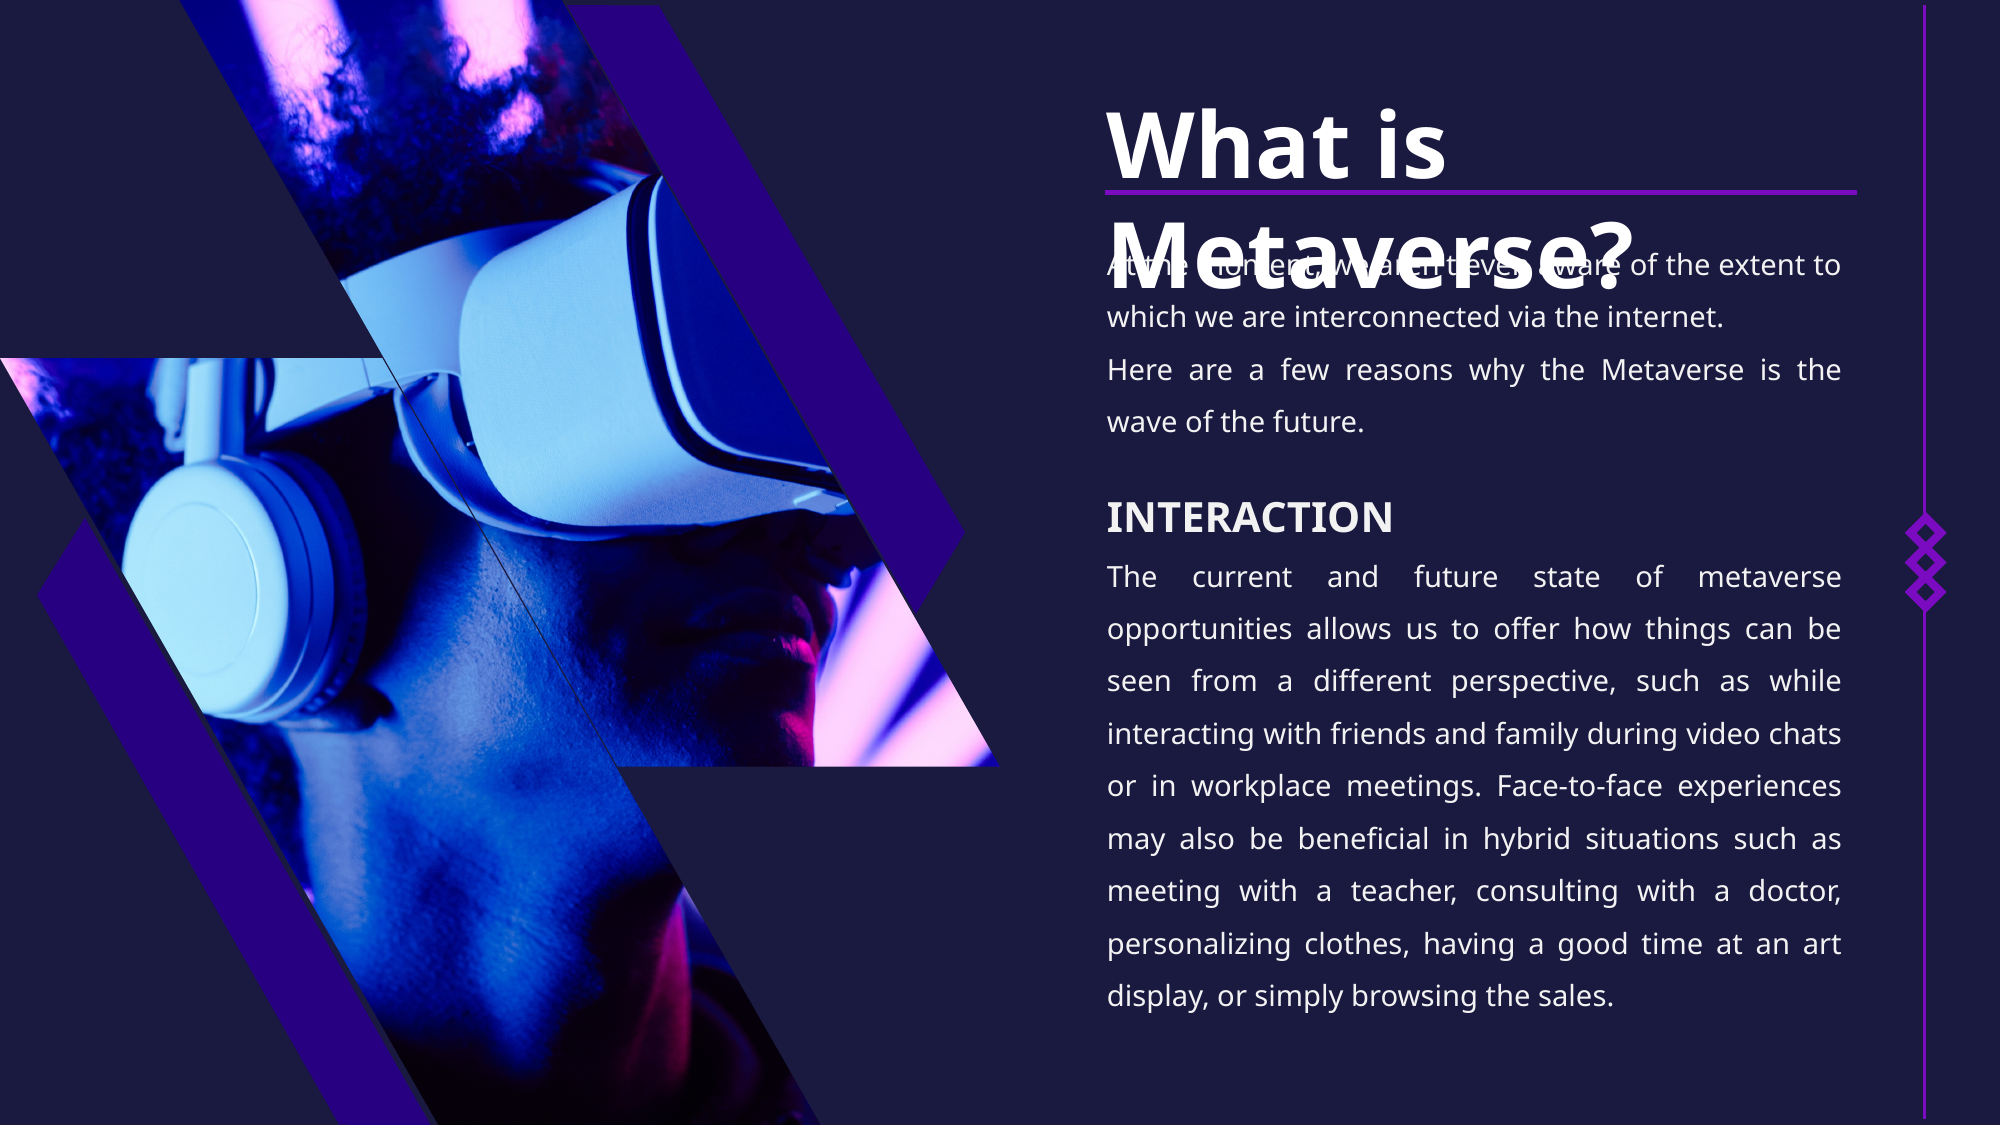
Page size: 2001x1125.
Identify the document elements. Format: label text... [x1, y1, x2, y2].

picture [0, 0, 1000, 1125]
text_box At the moment, we aren't even aware of the extent to which we are interconnected via the internet. Here are a few reasons why the Metaverse is the wave of the future. [1092, 315, 1858, 446]
text_box What is Metaverse? [1092, 79, 1934, 315]
text_box INTERACTION The current and future state of metaverse opportunities allows us to offer how things can be seen from a different perspective, such as while interacting with friends and family during video chats or in workplace meetings. Face-to-face experiences may also be beneficial in hybrid situations such as meeting with a teacher, consulting with a doctor, personalizing clothes, having a good time at an art display, or simply browsing the sales. [1092, 457, 1858, 1020]
